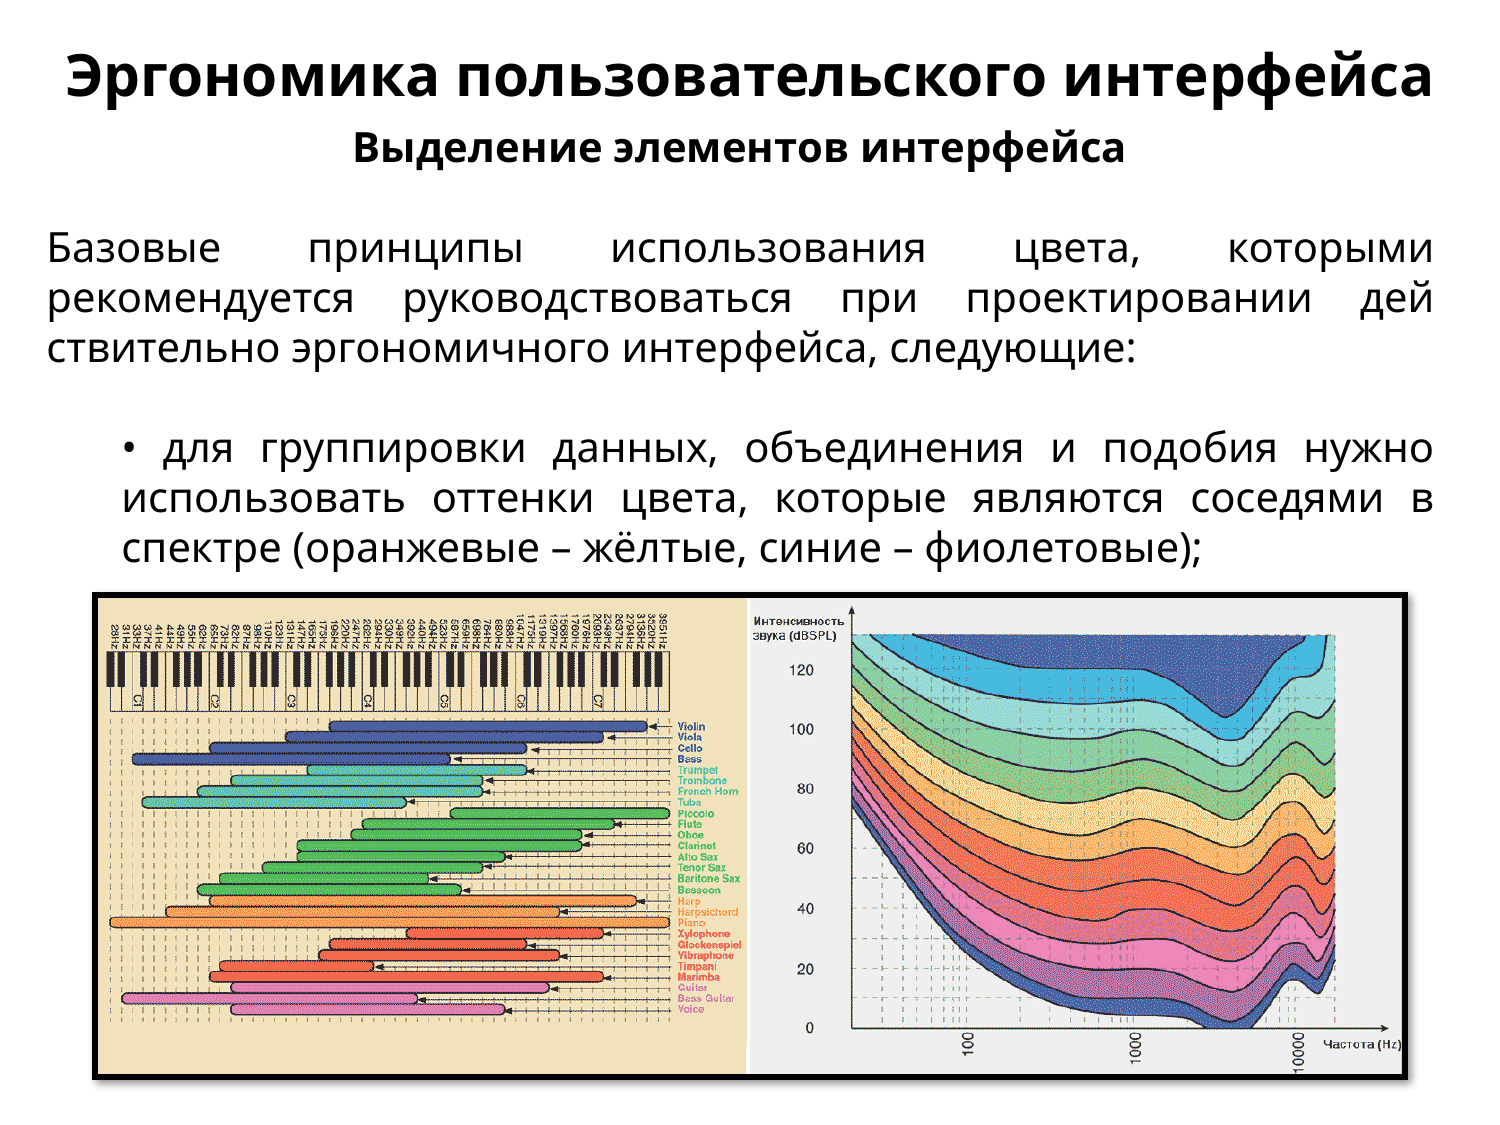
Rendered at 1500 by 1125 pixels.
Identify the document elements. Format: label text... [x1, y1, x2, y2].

picture [97, 597, 1402, 1074]
text_box Эргономика пользовательского интерфейса [17, 30, 1483, 116]
text_box Выделение элементов интерфейса Базовые принципы использования цвета, кото­рыми рекомендуется руководствоваться при проектировании дей­ствительно эргономичного интерфейса, следующие: • для группировки данных, объединения и подобия нужно использовать оттенки цвета, которые являются соседями в спек­тре (оранжевые – жёлтые, синие – фиолетовые); [31, 113, 1450, 579]
